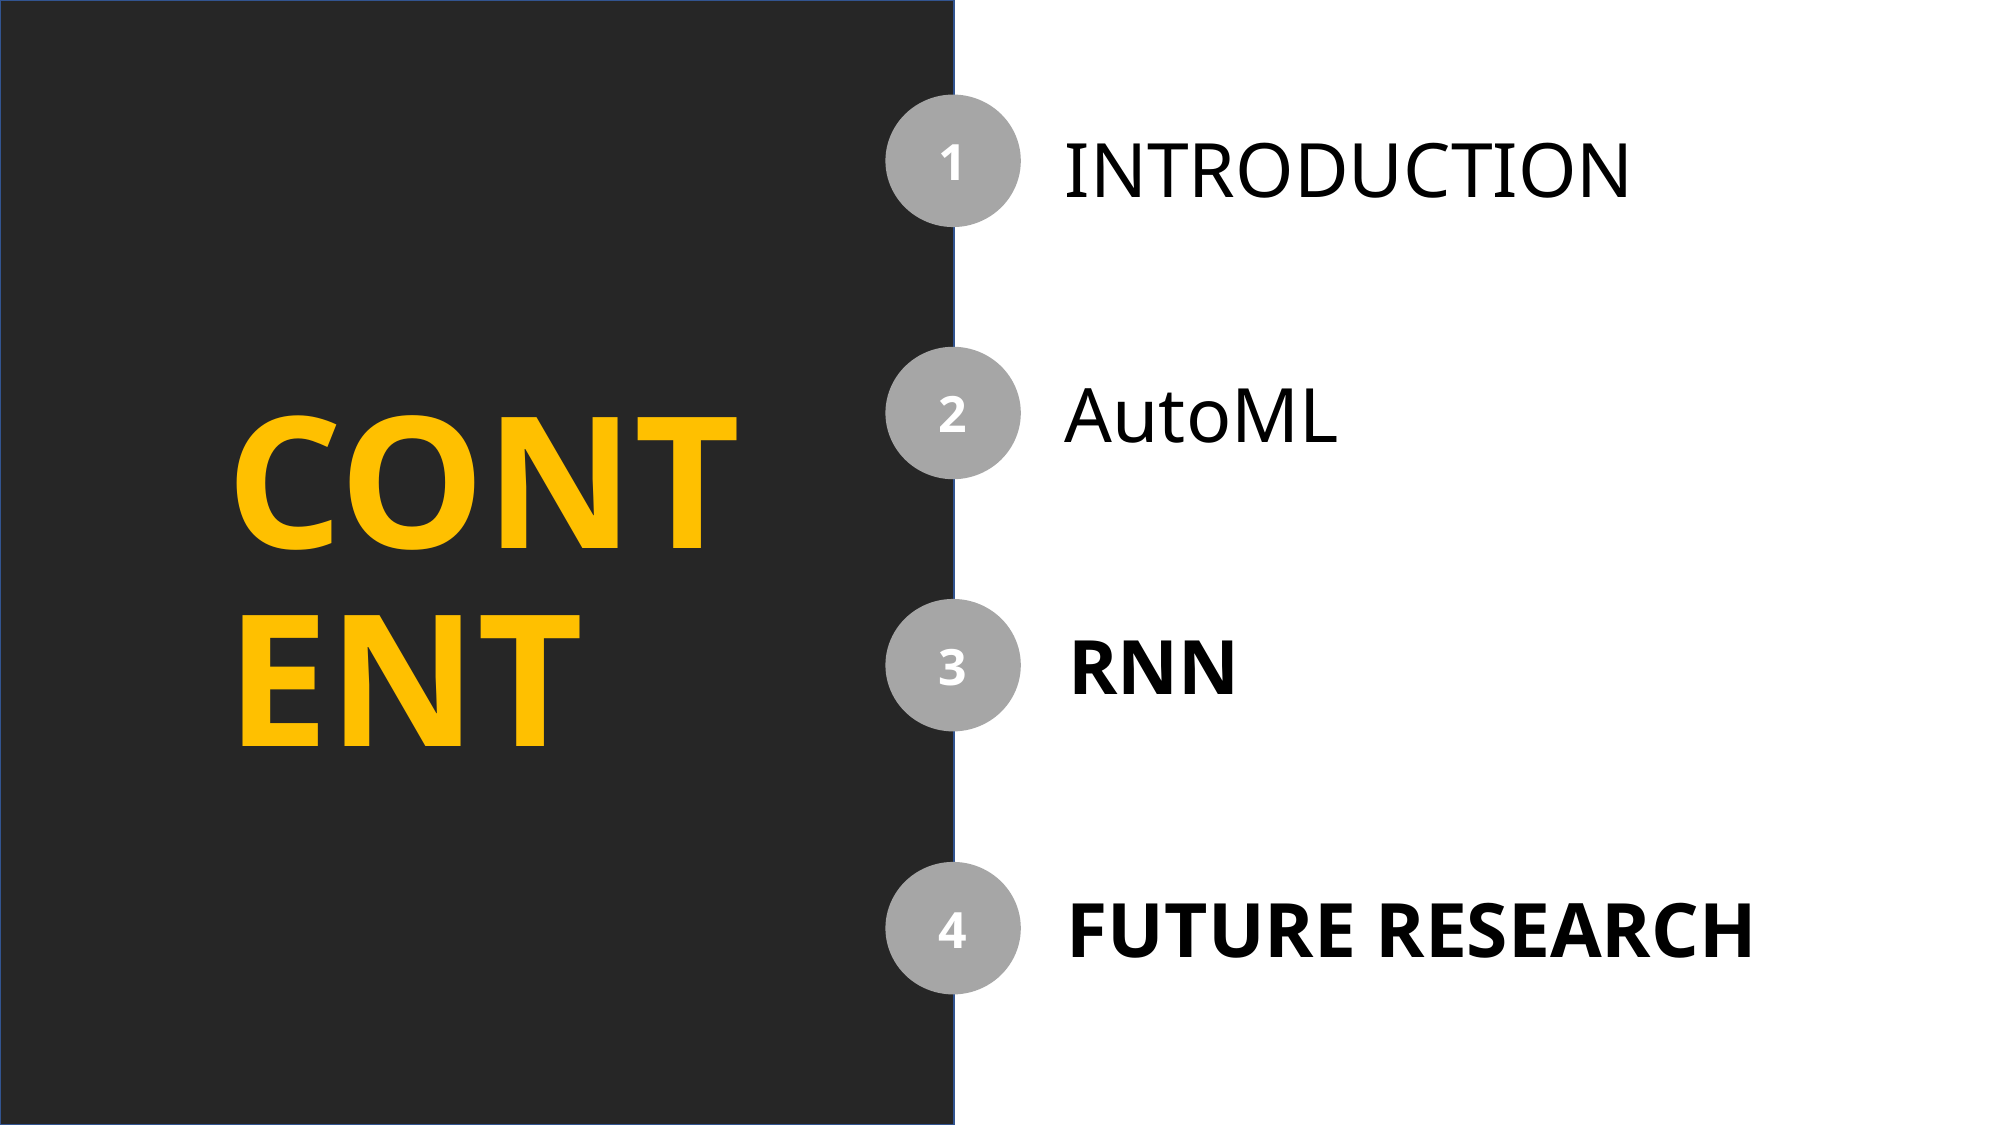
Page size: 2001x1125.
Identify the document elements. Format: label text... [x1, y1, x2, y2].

text_box [0, 0, 955, 1125]
text_box FUTURE RESEARCH [1051, 875, 1890, 980]
title CONTENT [211, 479, 833, 697]
text_box 4 [884, 860, 1022, 996]
text_box INTRODUCTION [1049, 115, 1888, 221]
text_box AutoML [1049, 359, 1888, 465]
text_box 3 [884, 597, 1022, 733]
text_box RNN [1053, 612, 1892, 717]
text_box 2 [884, 345, 1022, 481]
text_box 1 [884, 93, 1022, 229]
